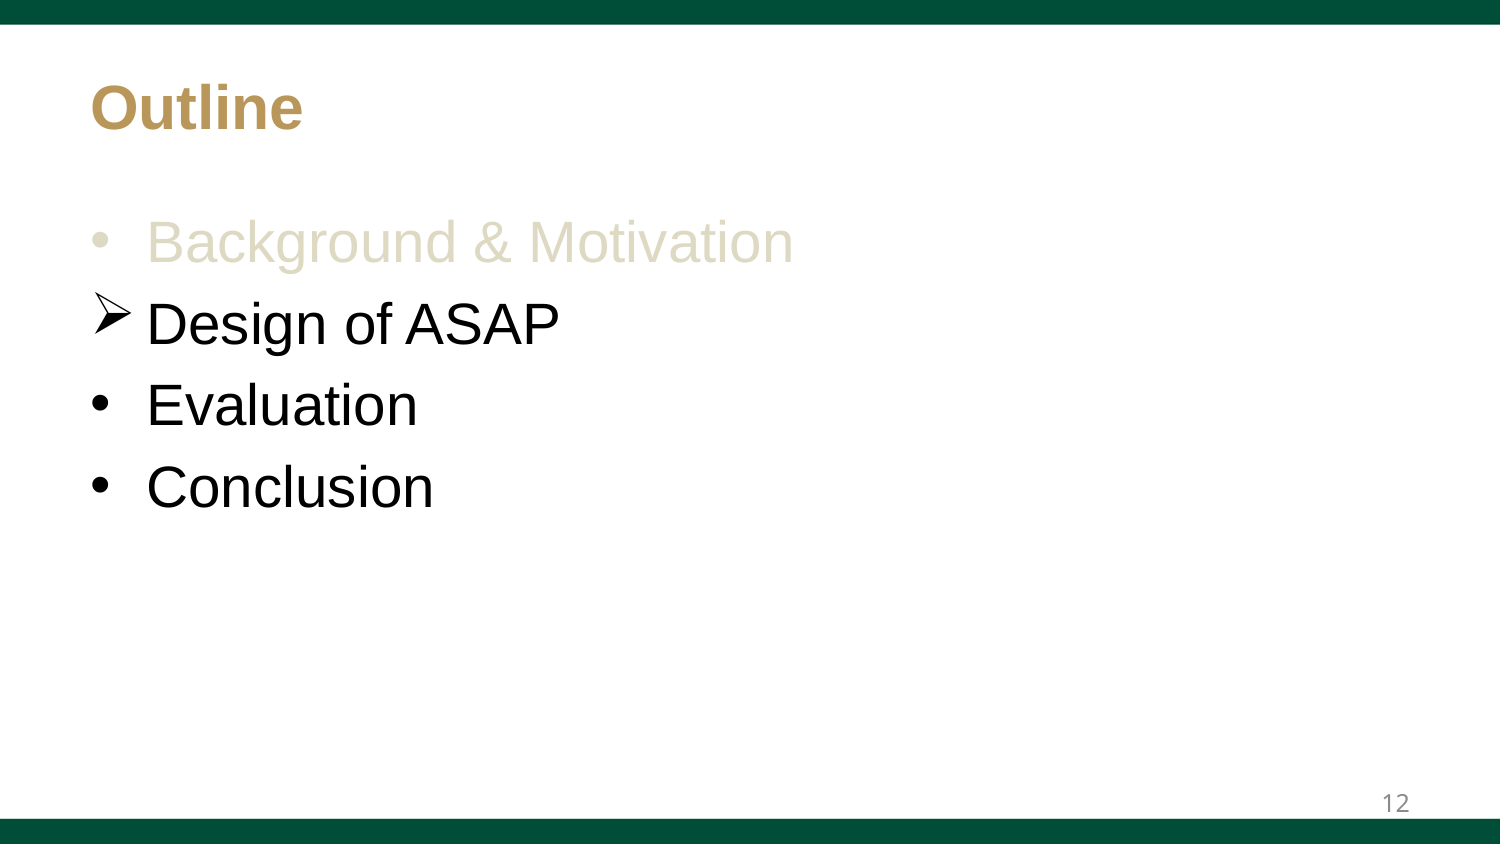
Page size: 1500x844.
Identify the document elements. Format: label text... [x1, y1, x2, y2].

picture [0, 0, 1500, 844]
slide_number 12 [1074, 782, 1425, 827]
title Outline [75, 33, 1425, 175]
list Background & Motivation Design of ASAP Evaluation Conclusion [75, 196, 1425, 754]
